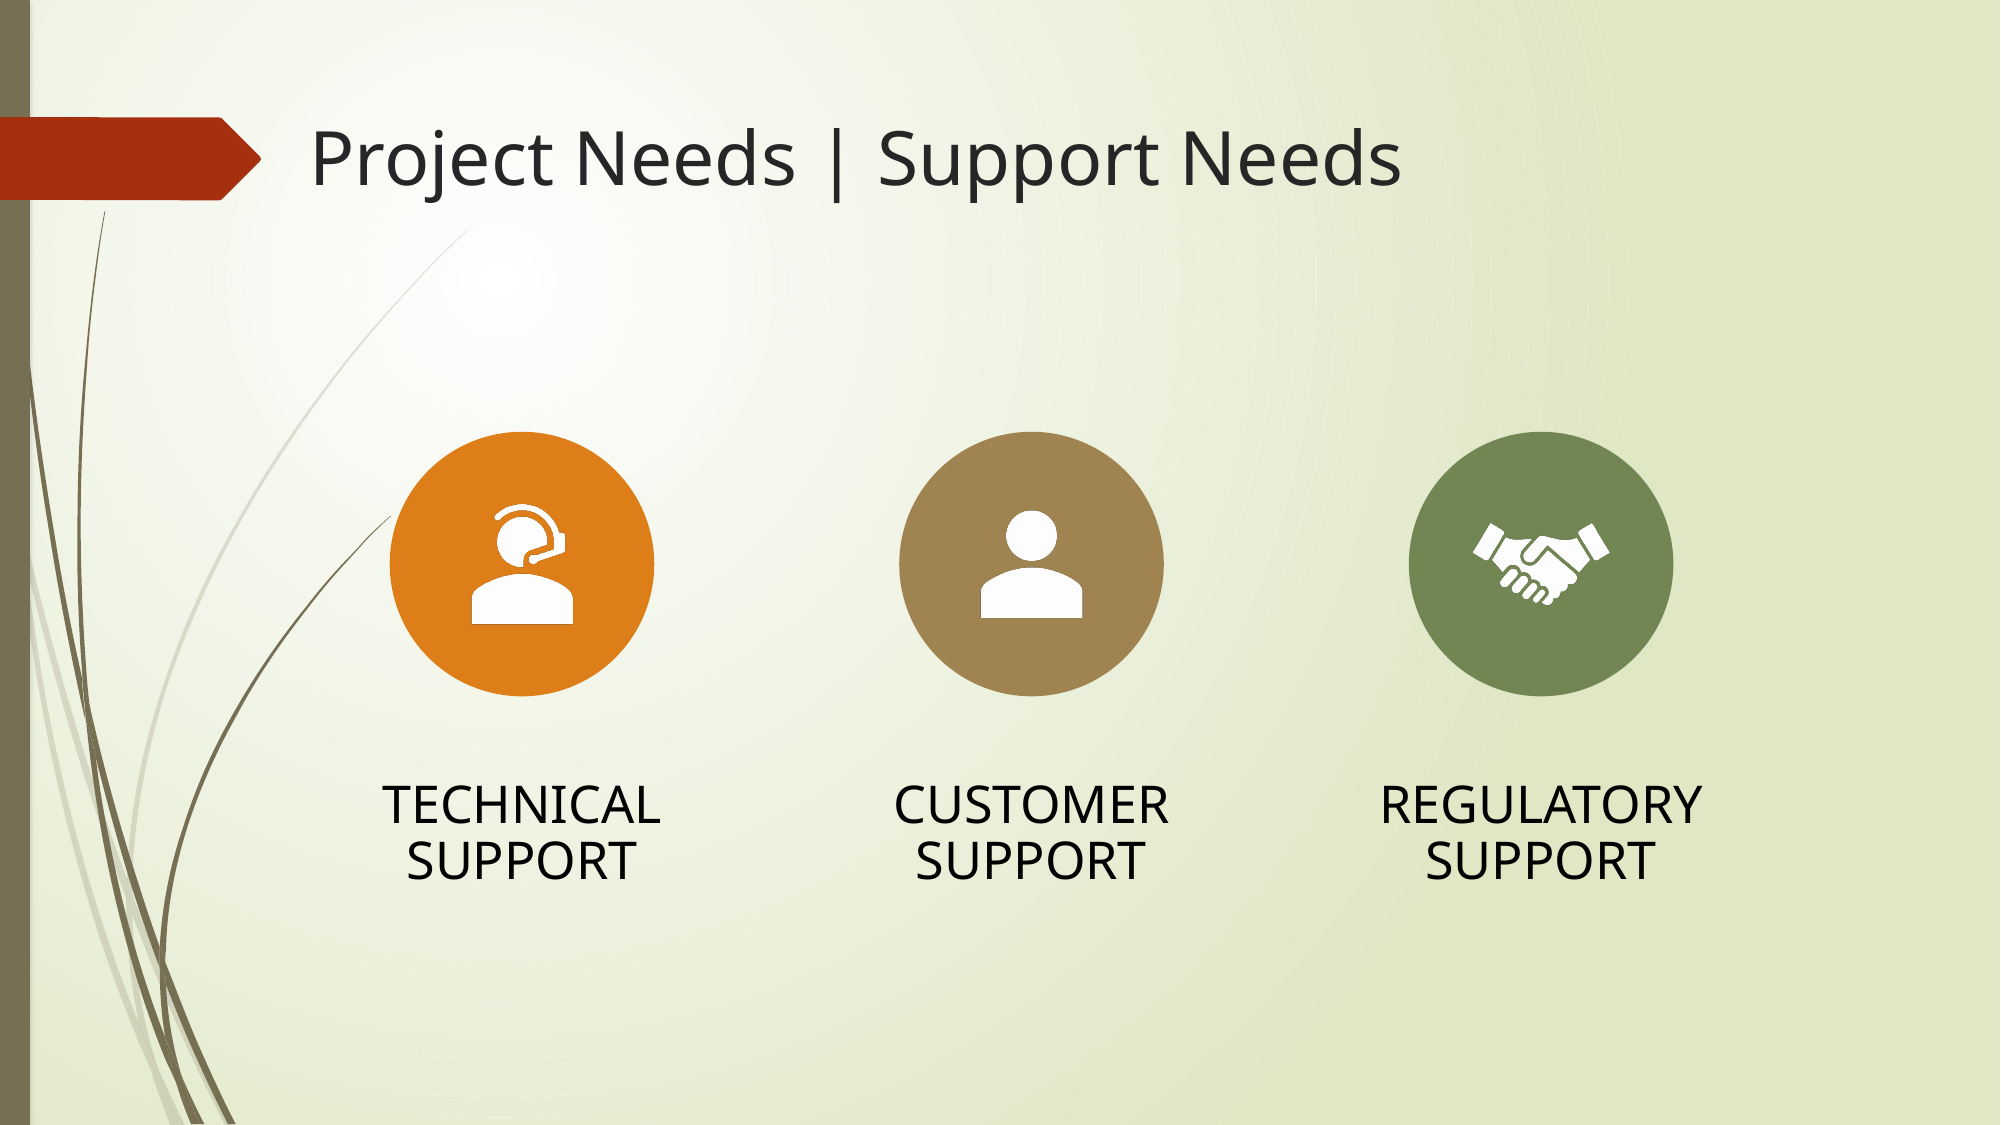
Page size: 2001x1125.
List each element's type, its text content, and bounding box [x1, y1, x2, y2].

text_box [294, 364, 1769, 965]
title Project Needs | Support Needs [294, 102, 1888, 313]
